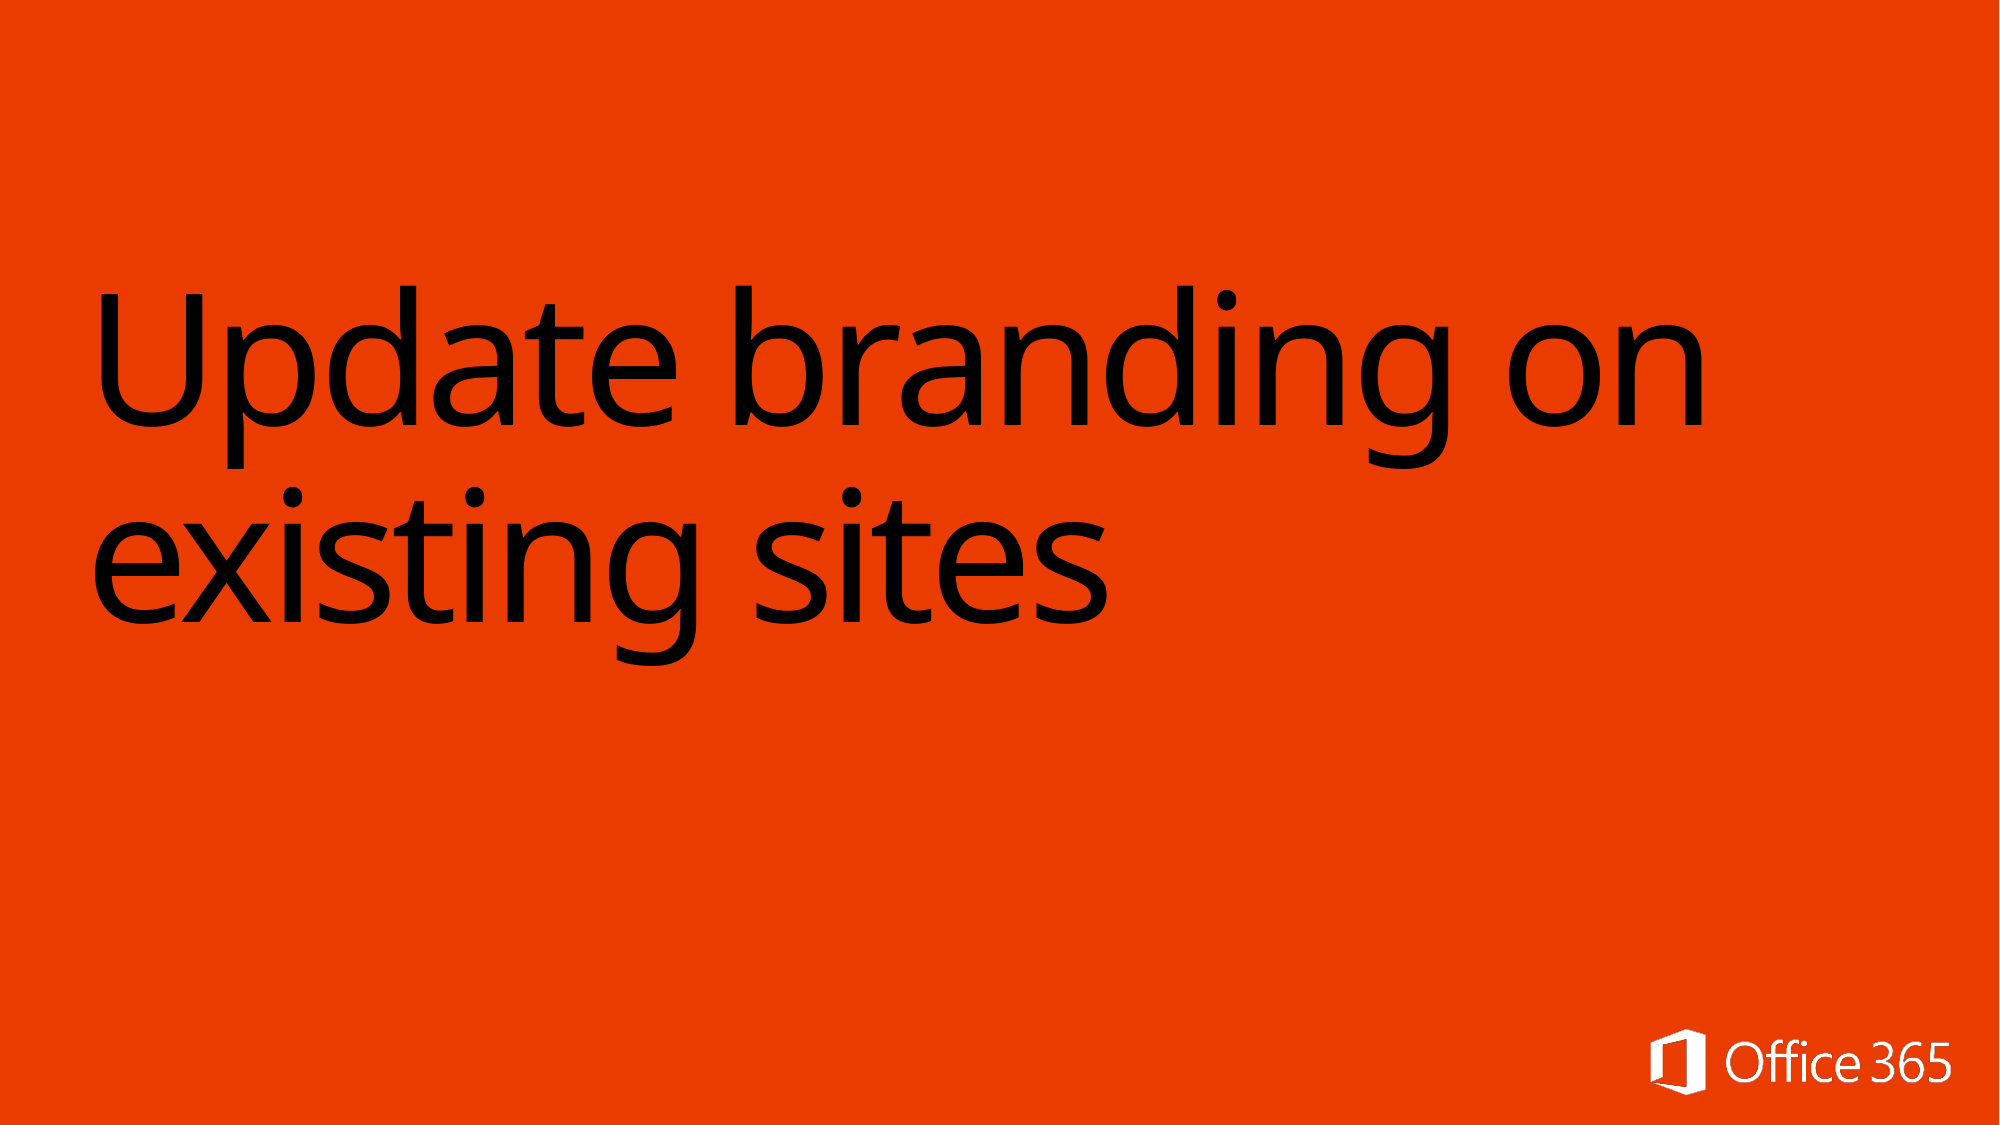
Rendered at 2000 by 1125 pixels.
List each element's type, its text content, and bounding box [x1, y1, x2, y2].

title Update branding on existing sites [85, 462, 1914, 663]
picture [1622, 1000, 1978, 1124]
